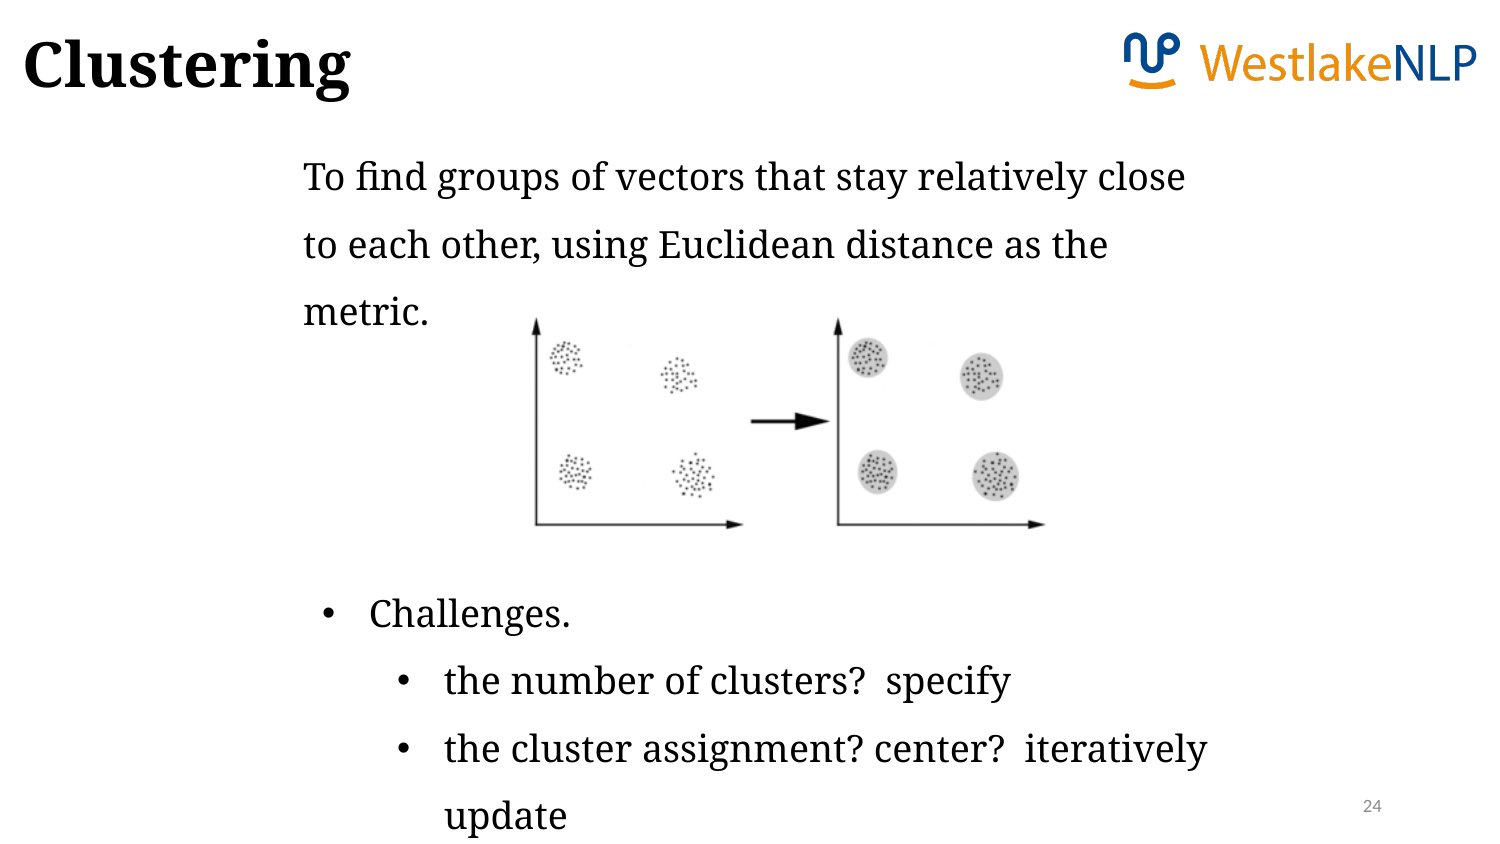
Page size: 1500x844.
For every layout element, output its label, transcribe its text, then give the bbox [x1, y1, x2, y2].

picture [507, 297, 1060, 546]
picture [1102, 0, 1500, 125]
text_box Clustering [8, 18, 367, 108]
text_box To find groups of vectors that stay relatively close to each other, using Euclidean distance as the metric. [288, 123, 1236, 341]
slide_number 24 [1059, 782, 1397, 827]
